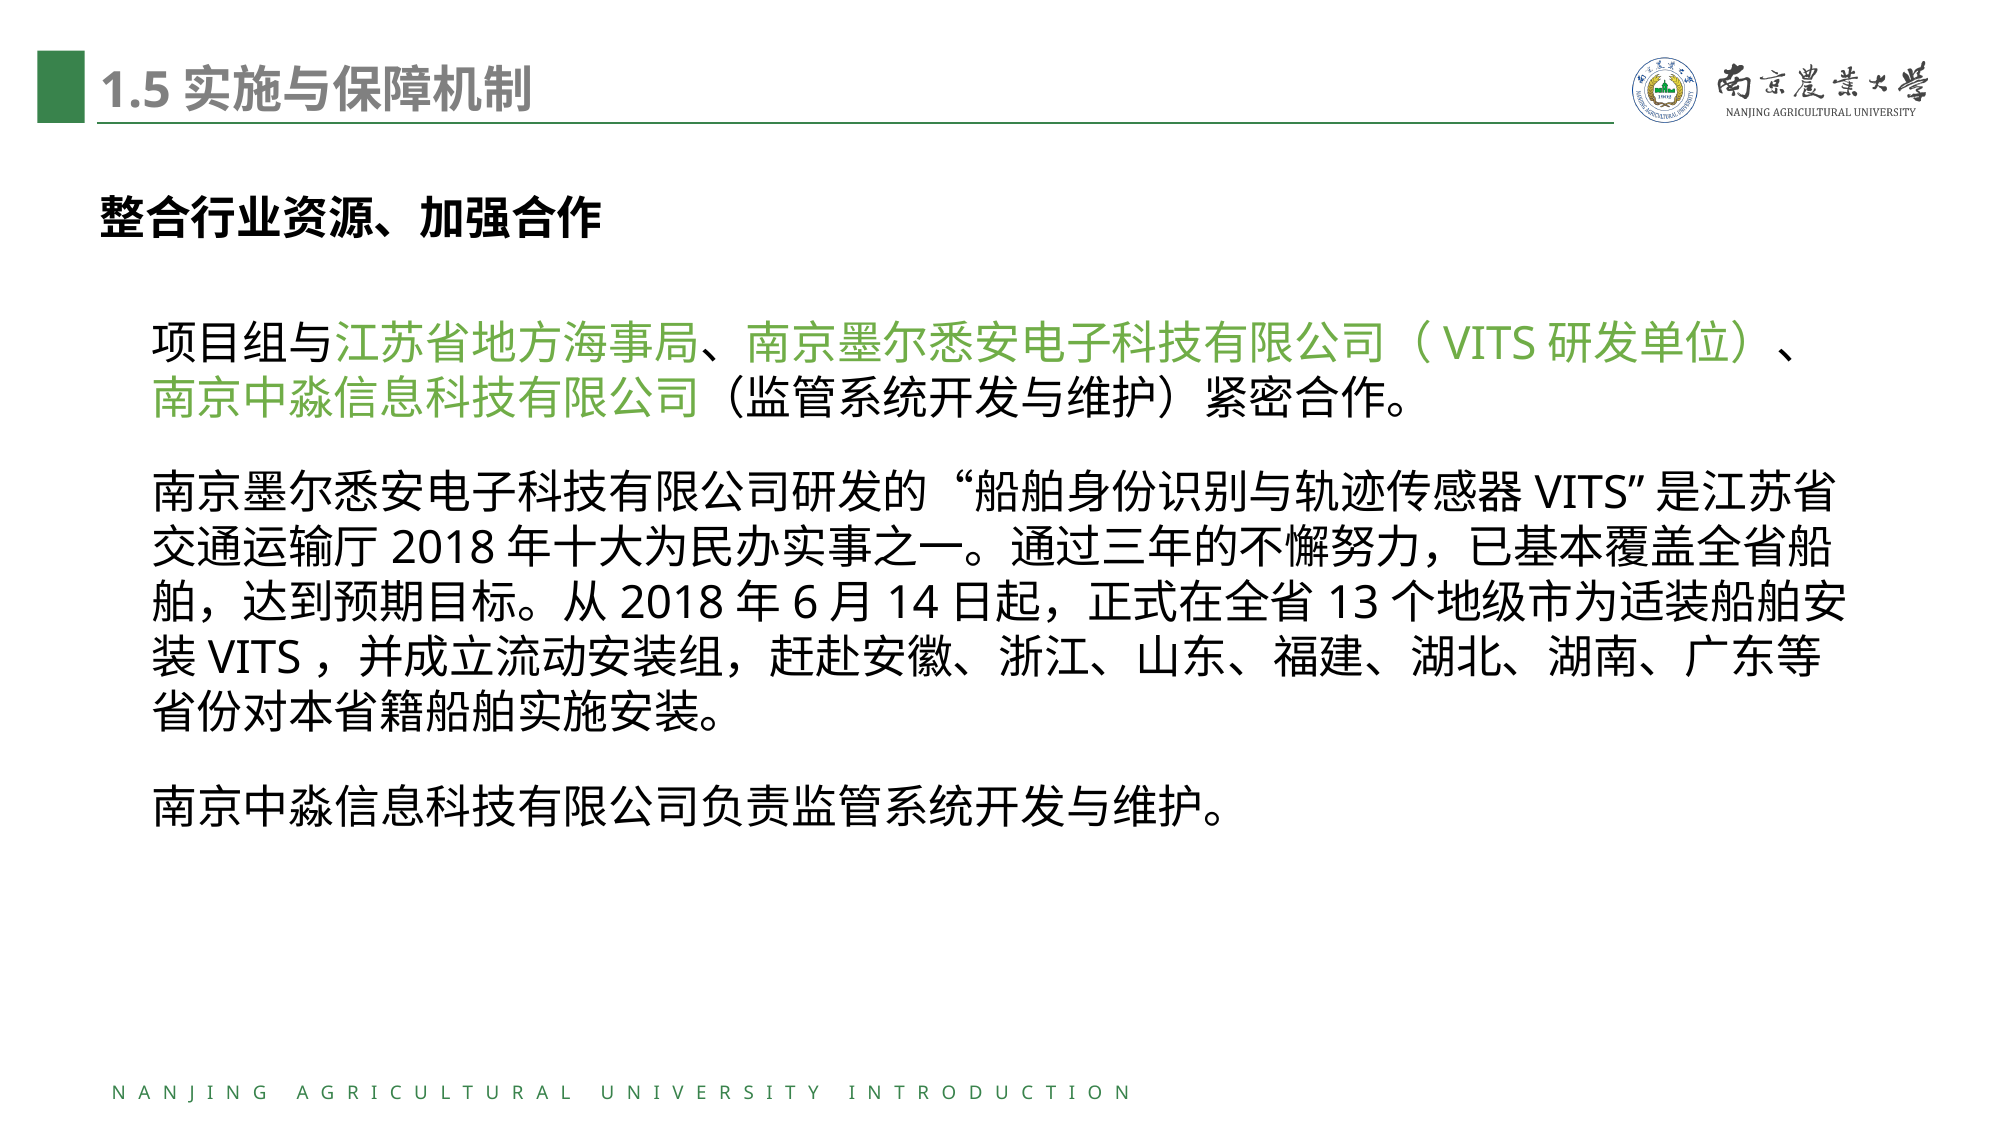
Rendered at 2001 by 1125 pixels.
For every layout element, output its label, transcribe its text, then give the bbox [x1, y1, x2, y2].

text_box 整合行业资源、加强合作 [84, 181, 641, 252]
text_box 1.5实施与保障机制 [84, 50, 653, 125]
text_box 南京中淼信息科技有限公司负责监管系统开发与维护。 [136, 770, 1846, 841]
text_box NANJING AGRICULTURAL UNIVERSITY INTRODUCTION [96, 1073, 1903, 1111]
text_box 项目组与江苏省地方海事局、南京墨尔悉安电子科技有限公司（VITS研发单位）、南京中淼信息科技有限公司（监管系统开发与维护）紧密合作。 [136, 306, 1864, 431]
text_box 南京墨尔悉安电子科技有限公司研发的“船舶身份识别与轨迹传感器VITS”是江苏省交通运输厅2018年十大为民办实事之一。通过三年的不懈努力，已基本覆盖全省船舶，达到预期目标。从2018年6月14日起，正式在全省13个地级市为适装船舶安装VITS，并成立流动安装组，赶赴安徽、浙江、山东、福建、湖北、湖南、广东等省份对本省籍船舶实施安装。 [136, 455, 1864, 745]
text_box [36, 50, 84, 124]
picture [1632, 57, 1928, 123]
